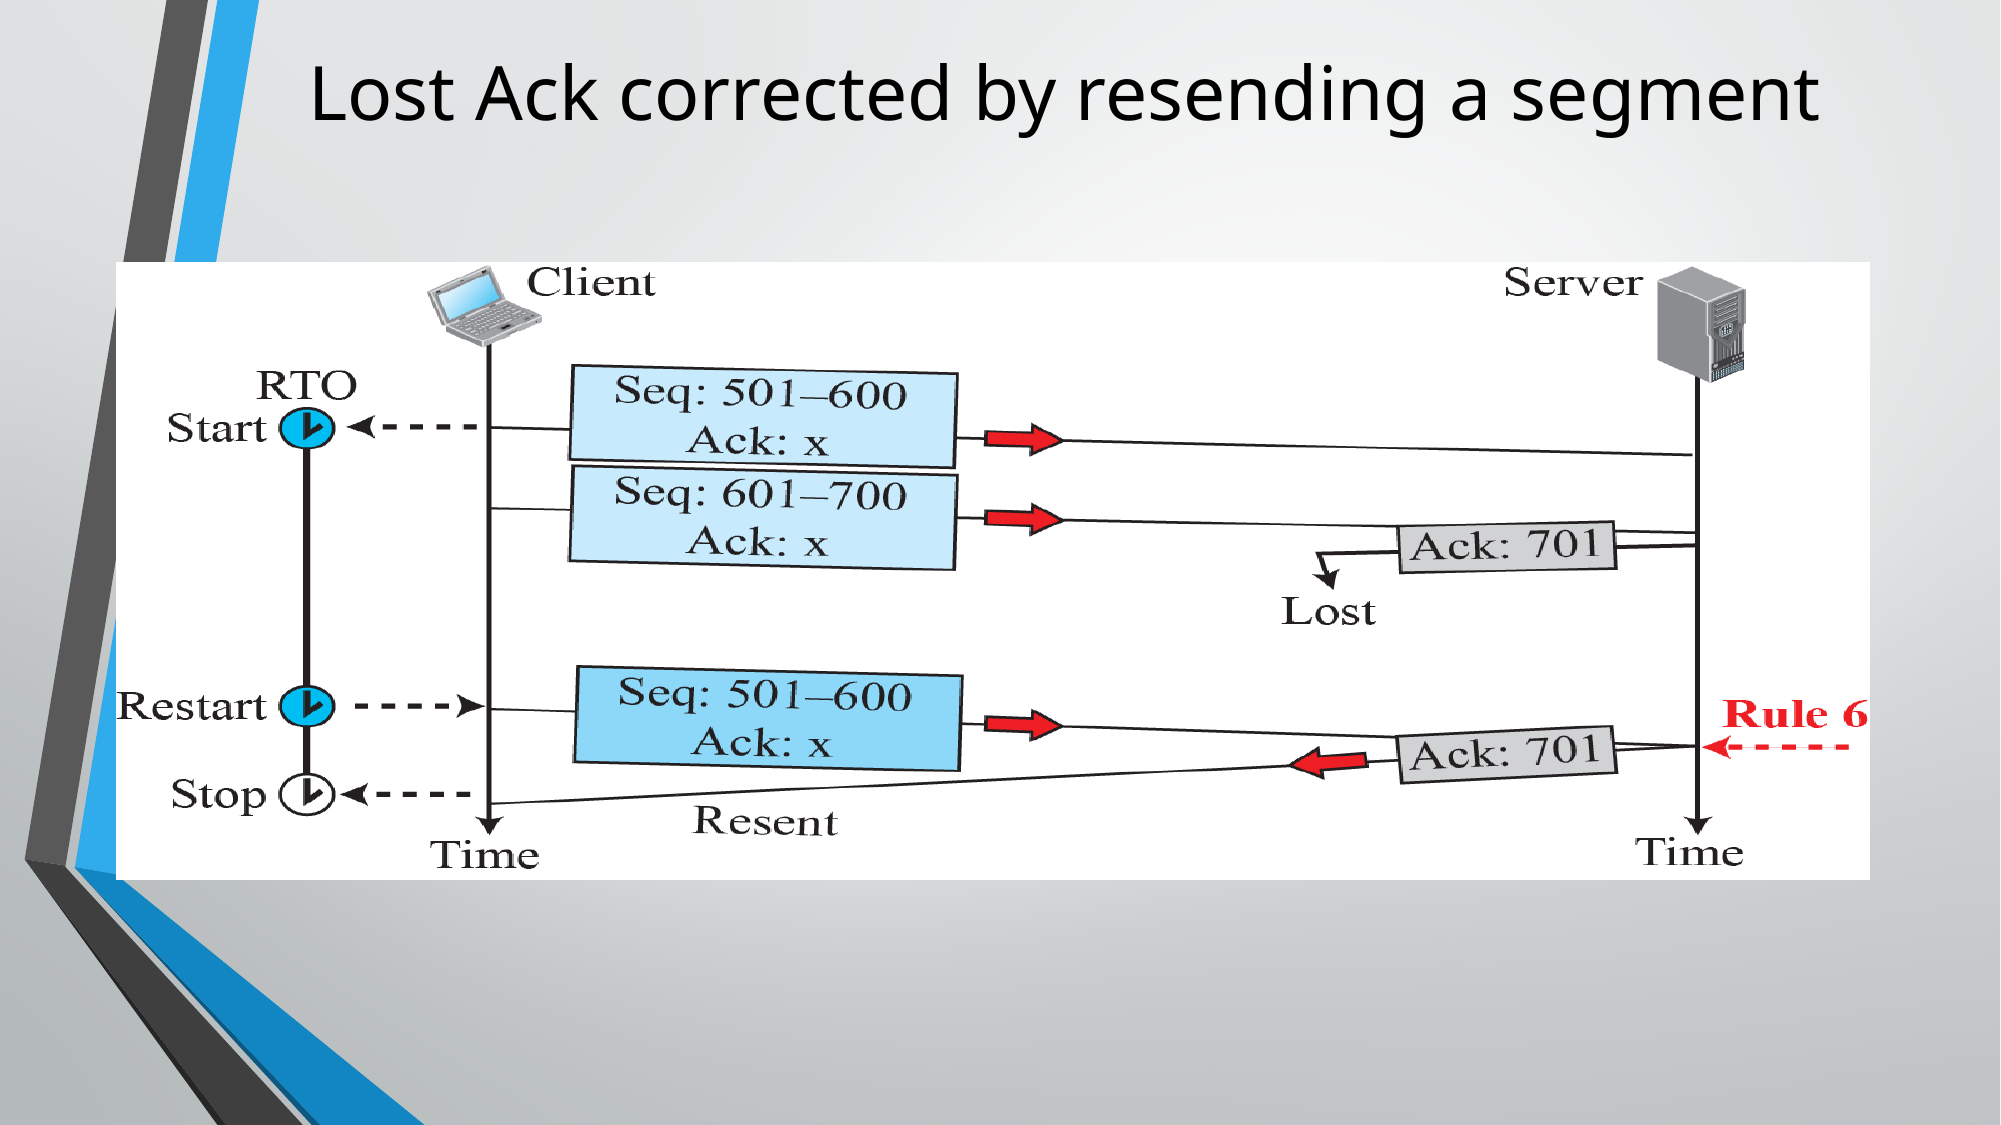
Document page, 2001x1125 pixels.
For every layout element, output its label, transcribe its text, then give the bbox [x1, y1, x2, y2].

text_box Lost Ack corrected by resending a segment [243, 38, 1887, 191]
picture [0, 0, 2001, 1125]
